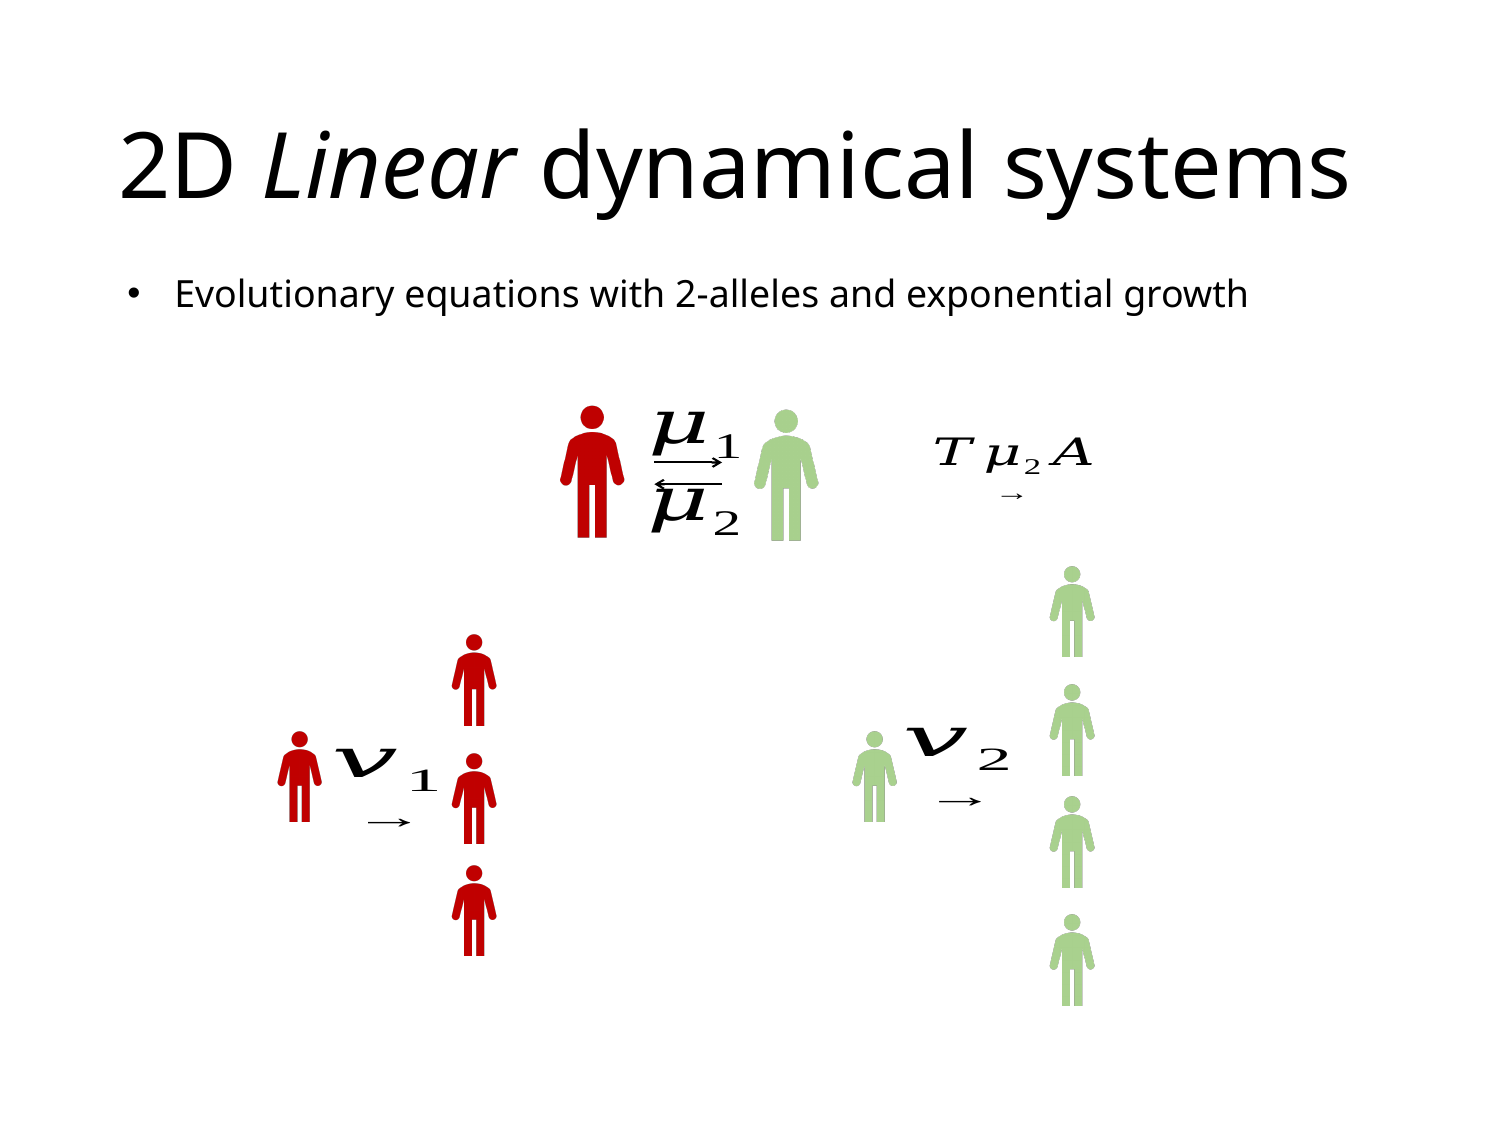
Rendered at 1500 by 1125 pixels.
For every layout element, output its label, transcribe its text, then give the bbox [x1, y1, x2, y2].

picture [1023, 681, 1121, 779]
picture [425, 862, 523, 959]
title 2D Linear dynamical systems [103, 59, 1397, 278]
picture [1023, 563, 1121, 660]
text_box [522, 390, 856, 545]
picture [1023, 793, 1121, 891]
text_box Evolutionary equations with 2-alleles and exponential growth [112, 262, 1265, 323]
picture [425, 631, 523, 729]
picture [826, 728, 923, 825]
picture [425, 750, 523, 847]
picture [251, 728, 348, 825]
picture [1023, 911, 1121, 1009]
